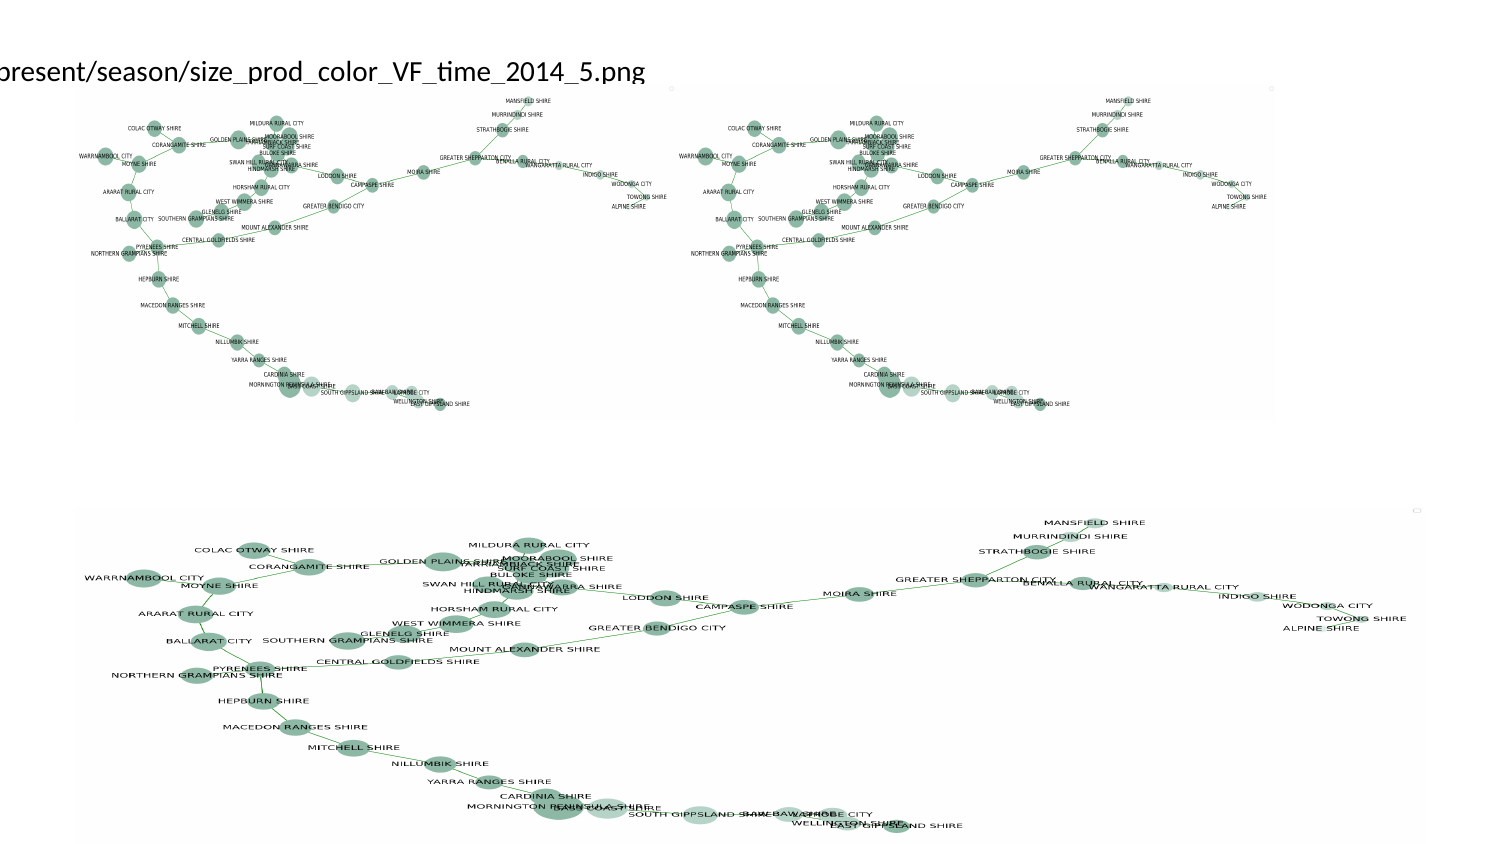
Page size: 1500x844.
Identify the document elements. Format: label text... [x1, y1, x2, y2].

picture [74, 84, 1276, 423]
picture [74, 506, 1426, 844]
text_box /mnt/y/Code/Analysis/graph/Graph_figures/VIC_LGA/present/season/size_prod_color_VF_time_2014_5.png [0, 0, 661, 95]
